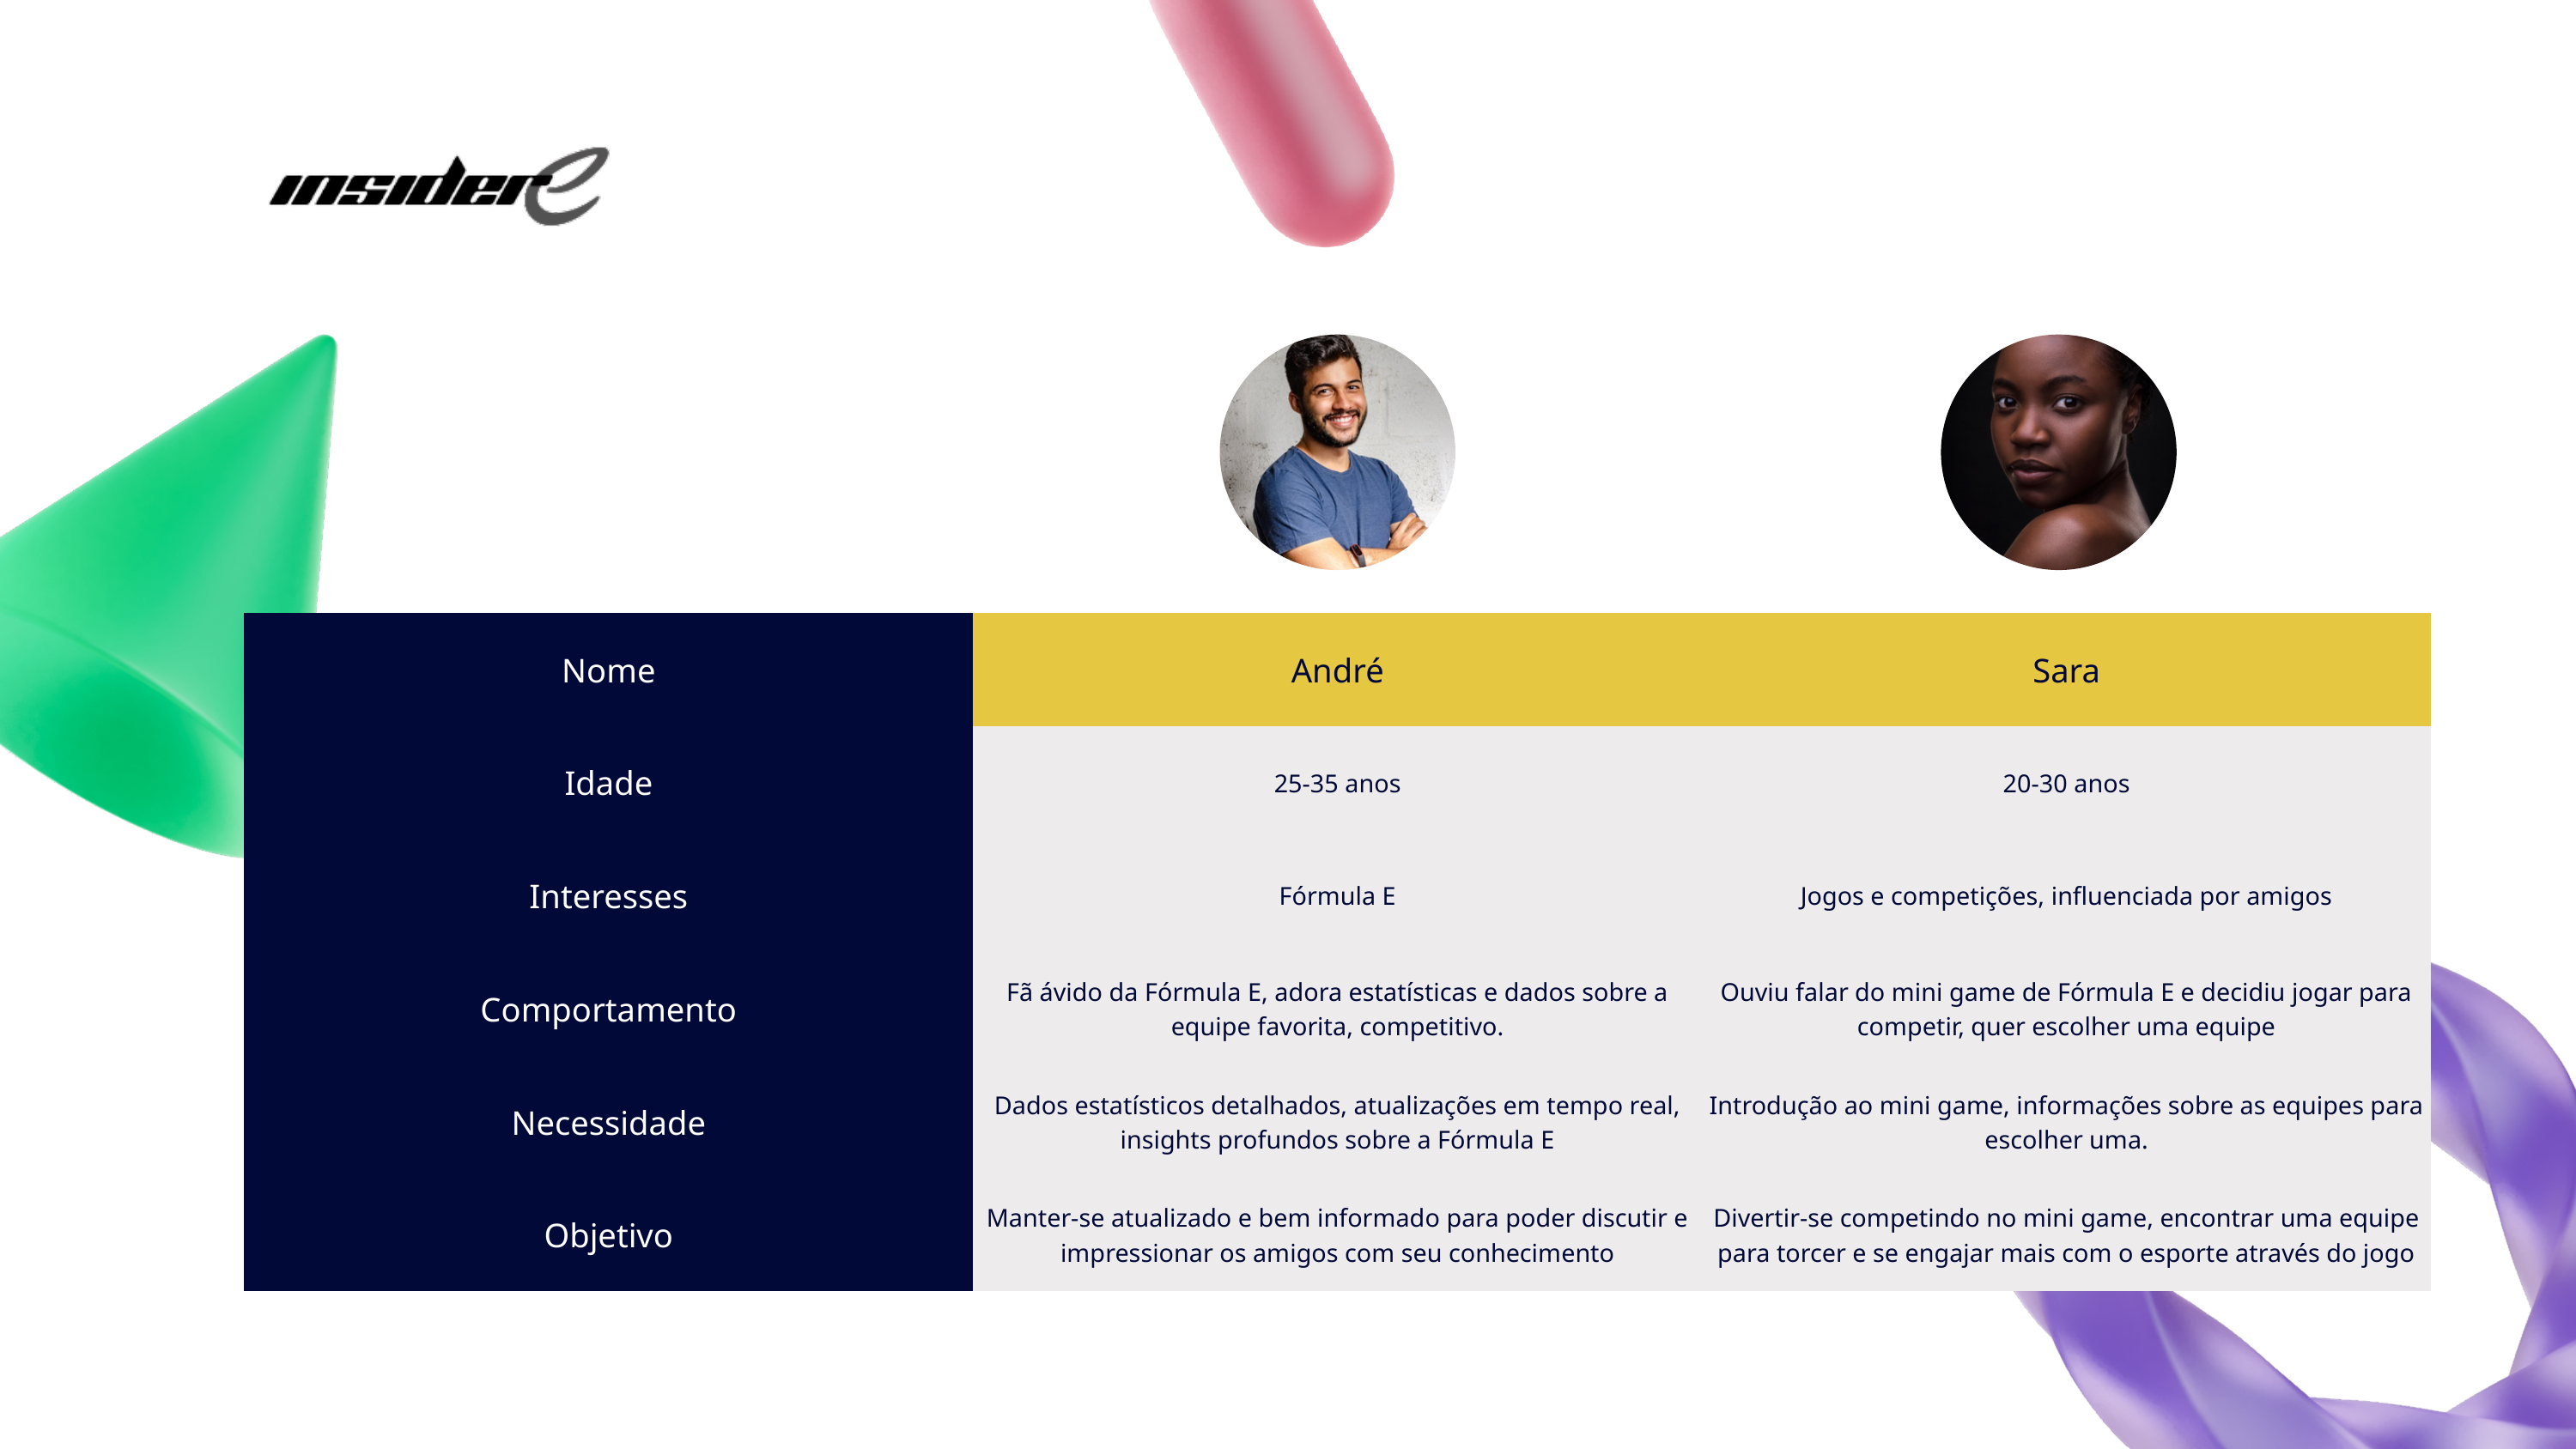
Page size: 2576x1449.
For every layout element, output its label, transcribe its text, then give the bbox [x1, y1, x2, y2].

table_cell 20-30 anos [1702, 726, 2431, 839]
table_cell Divertir-se competindo no mini game, encontrar uma equipe para torcer e se engajar mais com o esporte através do jogo [1702, 1178, 2431, 1291]
table_cell Necessidade [244, 1065, 973, 1178]
table_cell Introdução ao mini game, informações sobre as equipes para escolher uma. [1702, 1065, 2431, 1178]
table_header André [973, 613, 1702, 726]
table_header Nome [244, 613, 973, 726]
table_cell 25-35 anos [973, 726, 1702, 839]
table_cell Fã ávido da Fórmula E, adora estatísticas e dados sobre a equipe favorita, competitivo. [973, 952, 1702, 1065]
table_cell Comportamento [244, 952, 973, 1065]
text_box [1967, 897, 2576, 1449]
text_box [1941, 334, 2178, 571]
table_cell Jogos e competições, influenciada por amigos [1702, 839, 2431, 952]
table_cell Dados estatísticos detalhados, atualizações em tempo real, insights profundos sobre a Fórmula E [973, 1065, 1702, 1178]
text_box [244, 113, 626, 250]
text_box [1144, 0, 1397, 250]
table_header Sara [1702, 613, 2431, 726]
table_cell Manter-se atualizado e bem informado para poder discutir e impressionar os amigos com seu conhecimento [973, 1178, 1702, 1291]
table_cell Fórmula E [973, 839, 1702, 952]
table_cell Interesses [244, 839, 973, 952]
table_cell Ouviu falar do mini game de Fórmula E e decidiu jogar para competir, quer escolher uma equipe [1702, 952, 2431, 1065]
table_cell Idade [244, 726, 973, 839]
table_cell Objetivo [244, 1178, 973, 1291]
text_box [0, 334, 343, 863]
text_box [1219, 334, 1456, 571]
